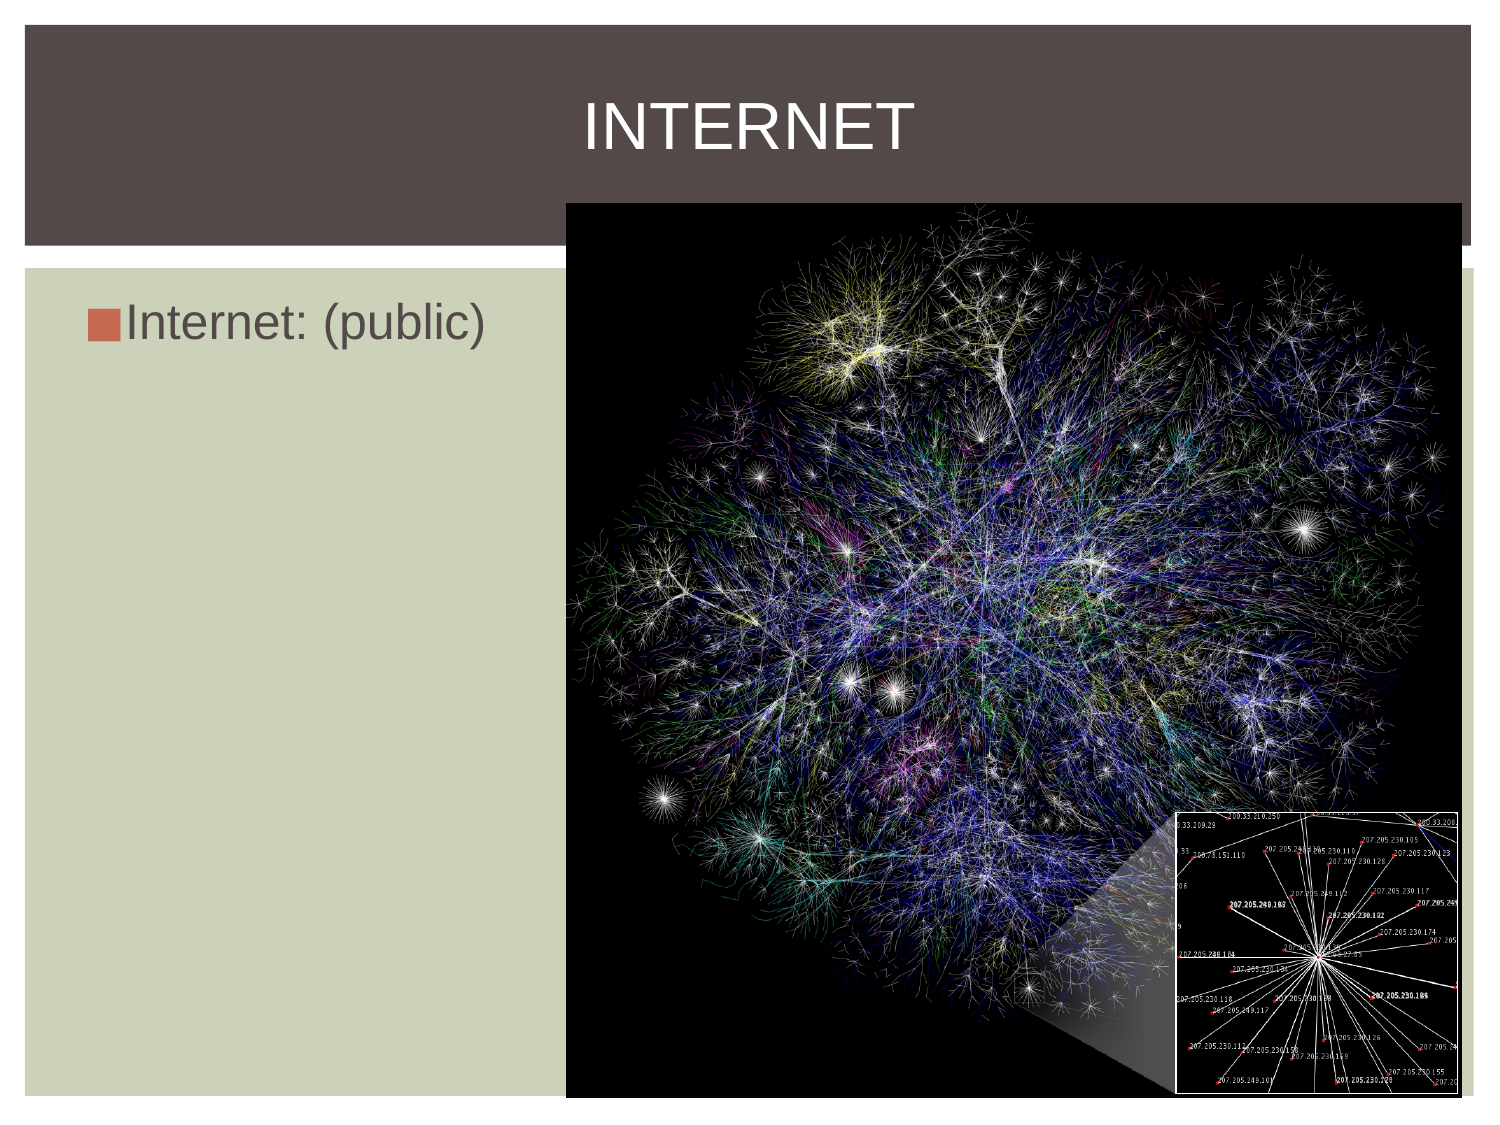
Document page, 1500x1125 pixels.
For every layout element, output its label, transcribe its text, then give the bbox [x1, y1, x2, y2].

list Internet: (public) [62, 281, 561, 1005]
title INTERNET [62, 36, 1438, 210]
picture [566, 202, 1462, 1099]
